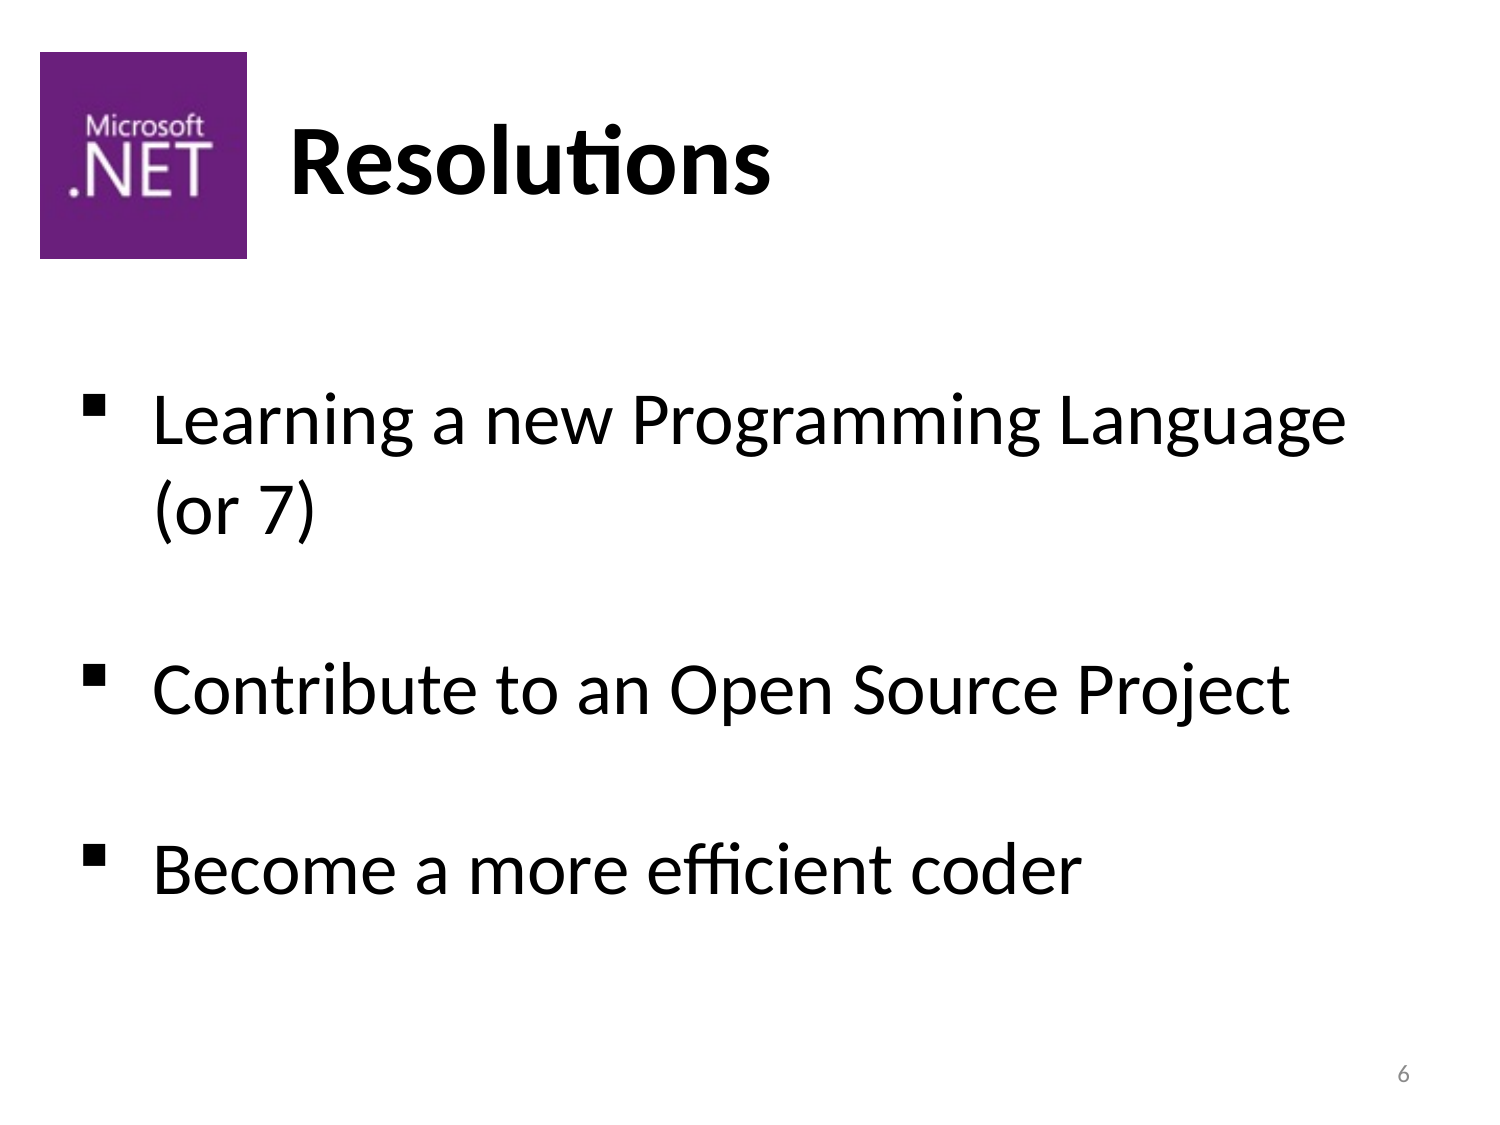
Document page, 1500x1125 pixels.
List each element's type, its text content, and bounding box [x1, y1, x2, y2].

slide_number 6 [1074, 1042, 1425, 1103]
picture [39, 51, 247, 259]
text_box Learning a new Programming Language (or 7) Contribute to an Open Source Project Become a more efficient coder [62, 362, 1425, 918]
text_box Resolutions [275, 87, 1441, 222]
